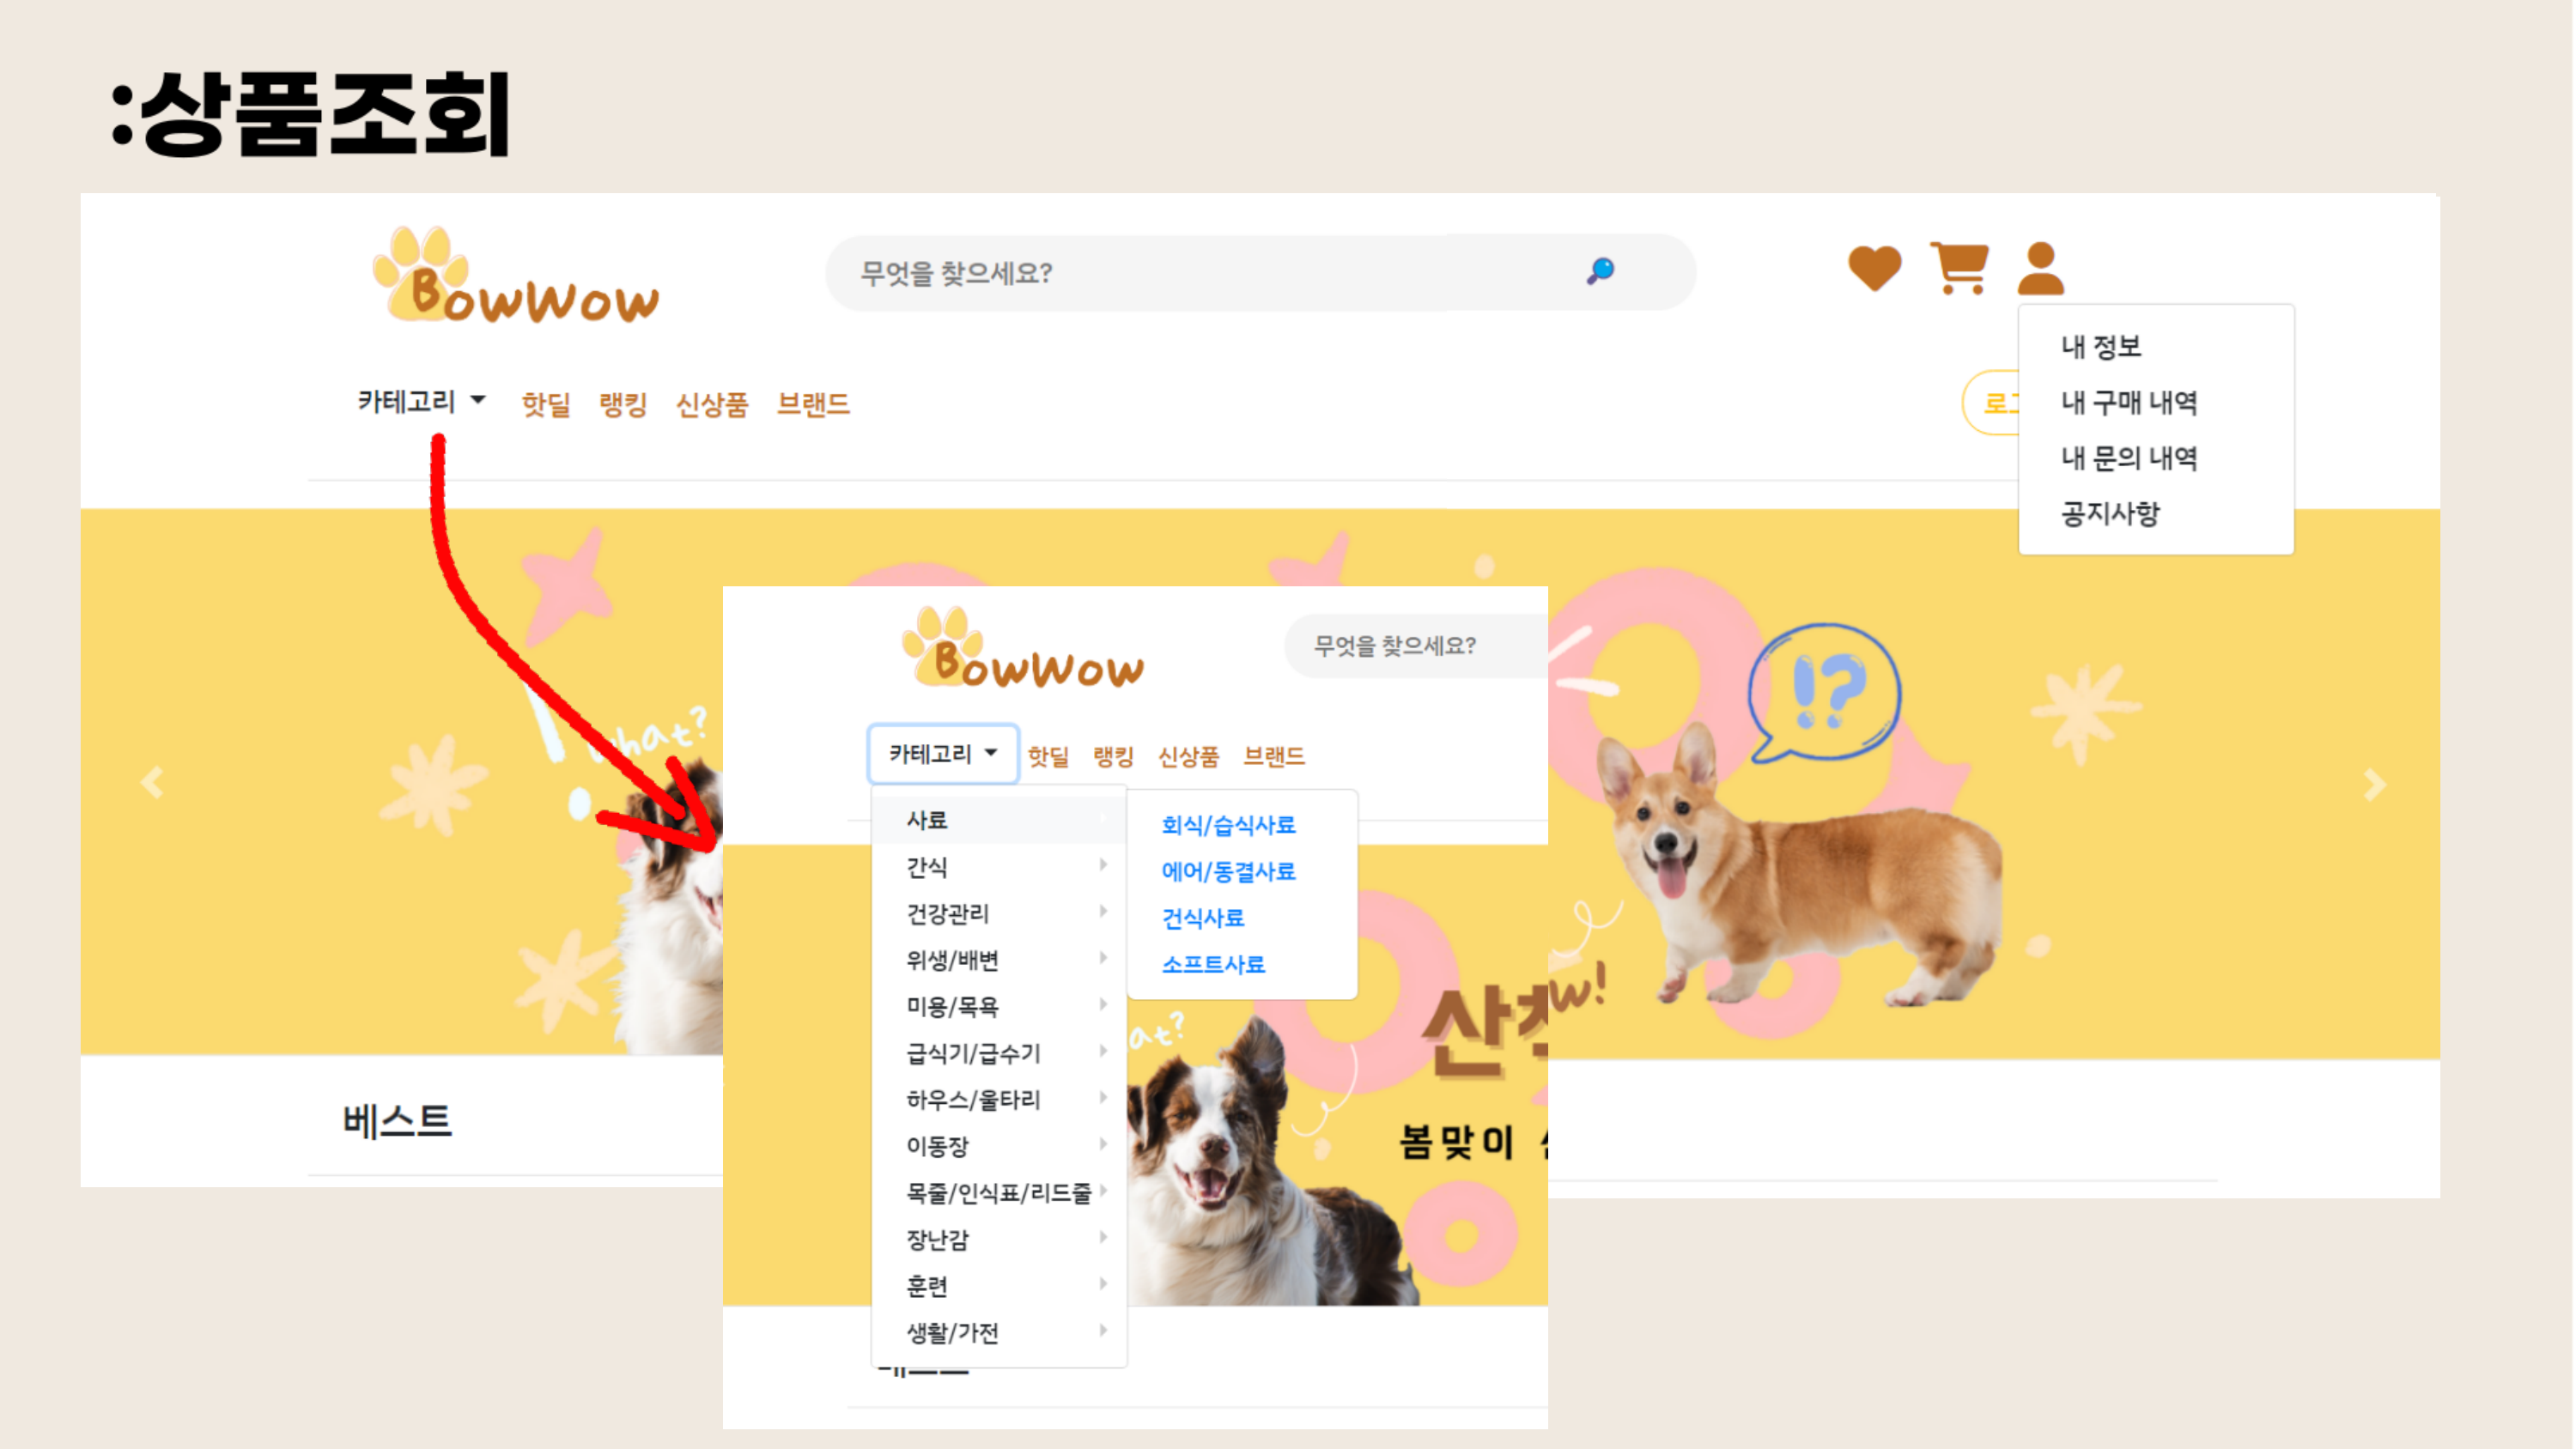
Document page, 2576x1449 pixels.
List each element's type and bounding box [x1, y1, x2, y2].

text_box [1447, 197, 2441, 1199]
text_box [0, 0, 2574, 1449]
text_box [361, 433, 786, 856]
picture [94, 40, 563, 203]
text_box [80, 193, 2436, 1187]
text_box [723, 586, 1548, 1429]
